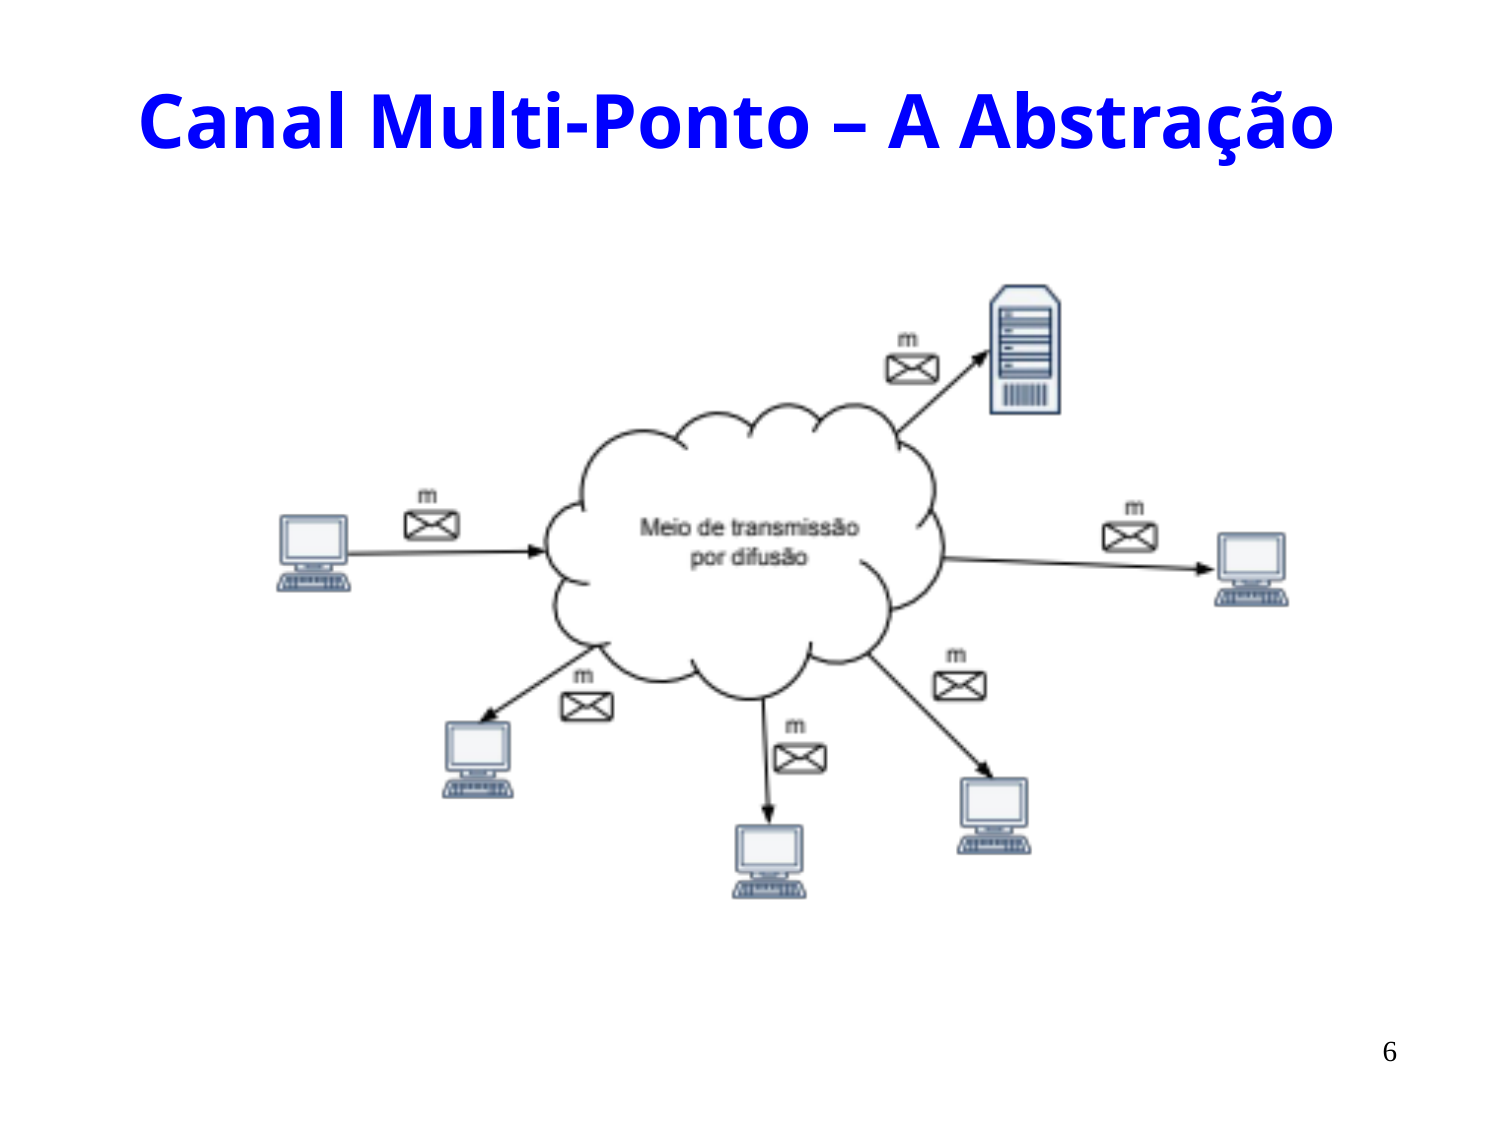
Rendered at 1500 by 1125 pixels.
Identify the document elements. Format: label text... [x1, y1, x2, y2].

slide_number 6 [1262, 1025, 1413, 1088]
title Canal Multi-Ponto – A Abstração [50, 62, 1425, 175]
picture [256, 267, 1317, 924]
